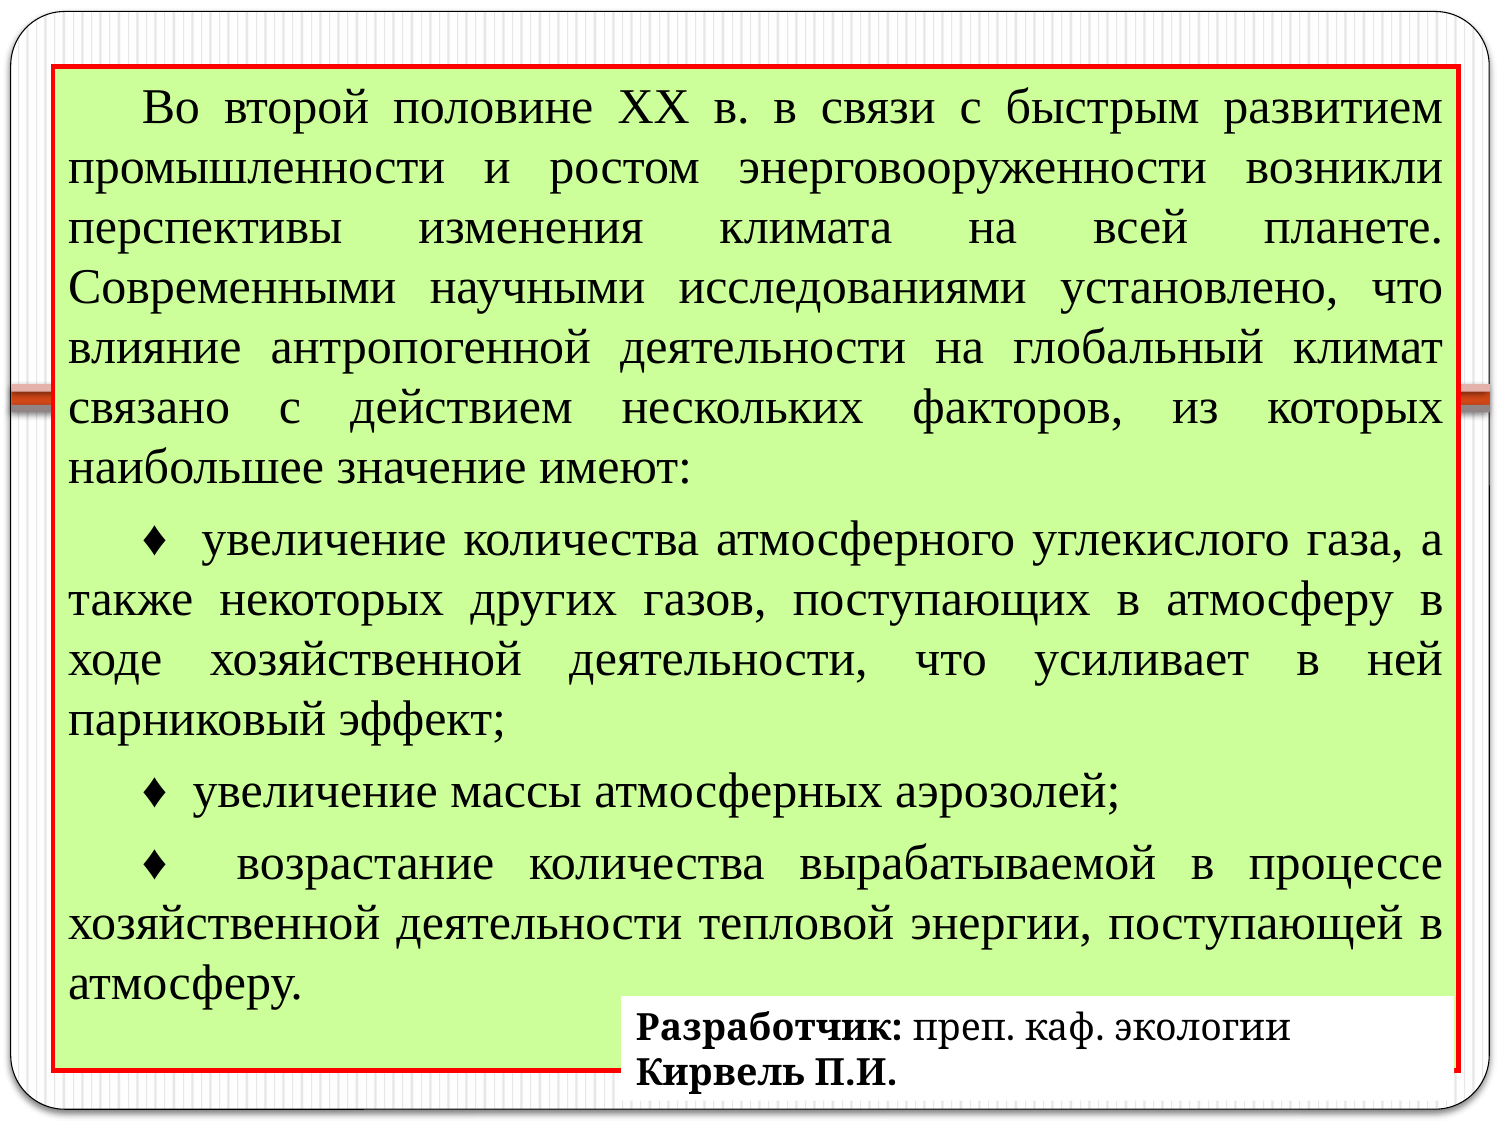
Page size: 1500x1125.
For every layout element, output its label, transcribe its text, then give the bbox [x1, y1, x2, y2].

text_box Разработчик: преп. каф. экологии Кирвель П.И. [621, 996, 1455, 1101]
list Во второй половине XX в. в связи с быстрым развитием промышленности и ростом энерговооруженности возникли перспективы изменения климата на всей планете. Современными научными исследованиями установлено, что влияние антропогенной деятельности на глобальный климат связано с действием нескольких факторов, из которых наибольшее значение имеют: ♦ увеличение количества атмосферного углекислого газа, а также некоторых других газов, поступающих в атмосферу в ходе хозяйственной деятельности, что усиливает в ней парниковый эффект; ♦ увеличение массы атмосферных аэрозолей; ♦ возрастание количества вырабатываемой в процессе хозяйственной деятельности тепловой энергии, поступающей в атмосферу. [52, 66, 1459, 1071]
